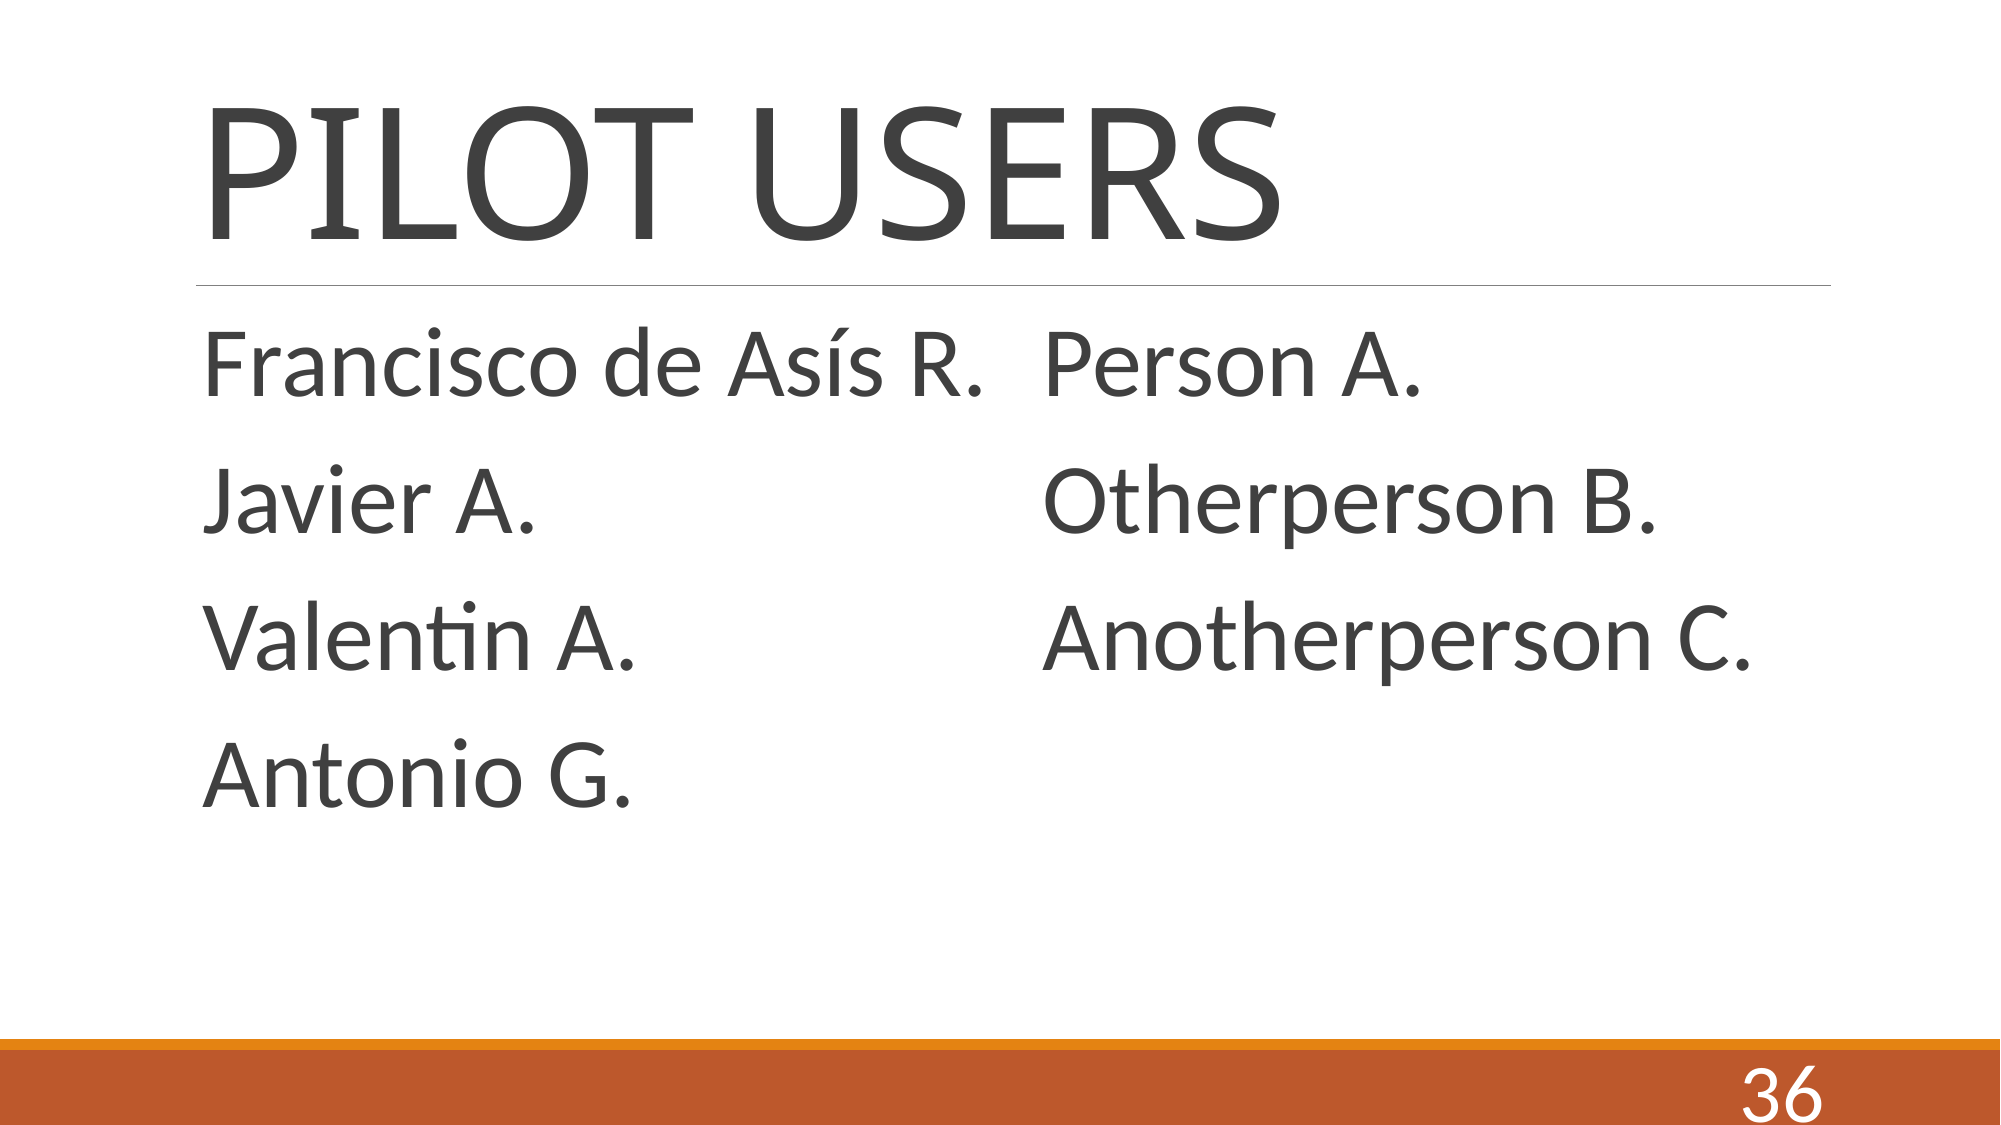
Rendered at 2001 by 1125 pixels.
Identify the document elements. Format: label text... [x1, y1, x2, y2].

title PILOT USERS [180, 47, 1830, 285]
list Person A. Otherperson B. Anotherperson C. [1020, 302, 1830, 963]
slide_number 36 [1624, 1059, 1840, 1120]
list Francisco de Asís R. Javier A. Valentin A. Antonio G. [180, 302, 990, 963]
